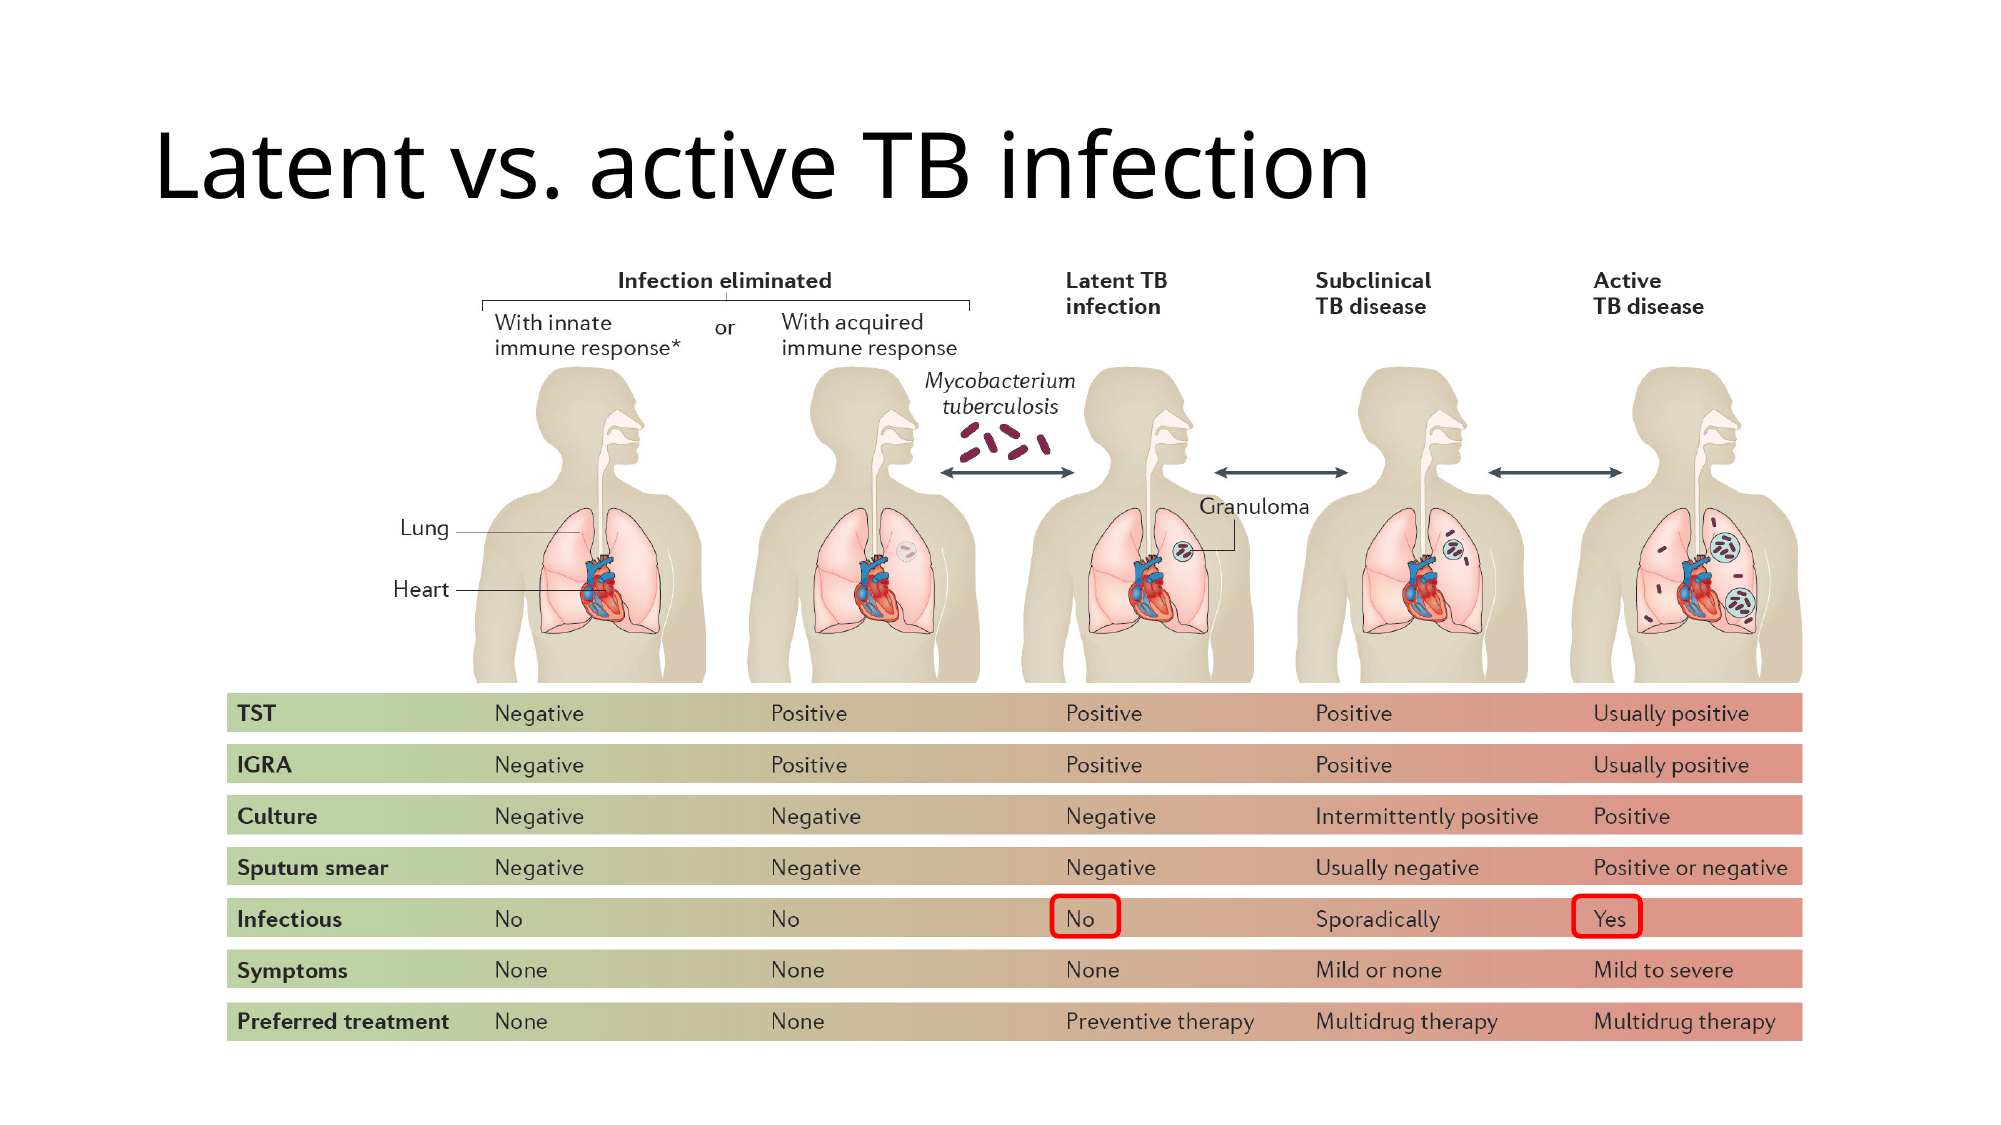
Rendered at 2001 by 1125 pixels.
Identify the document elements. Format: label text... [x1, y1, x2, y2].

title Latent vs. active TB infection [137, 59, 1863, 278]
picture [214, 260, 1815, 1047]
